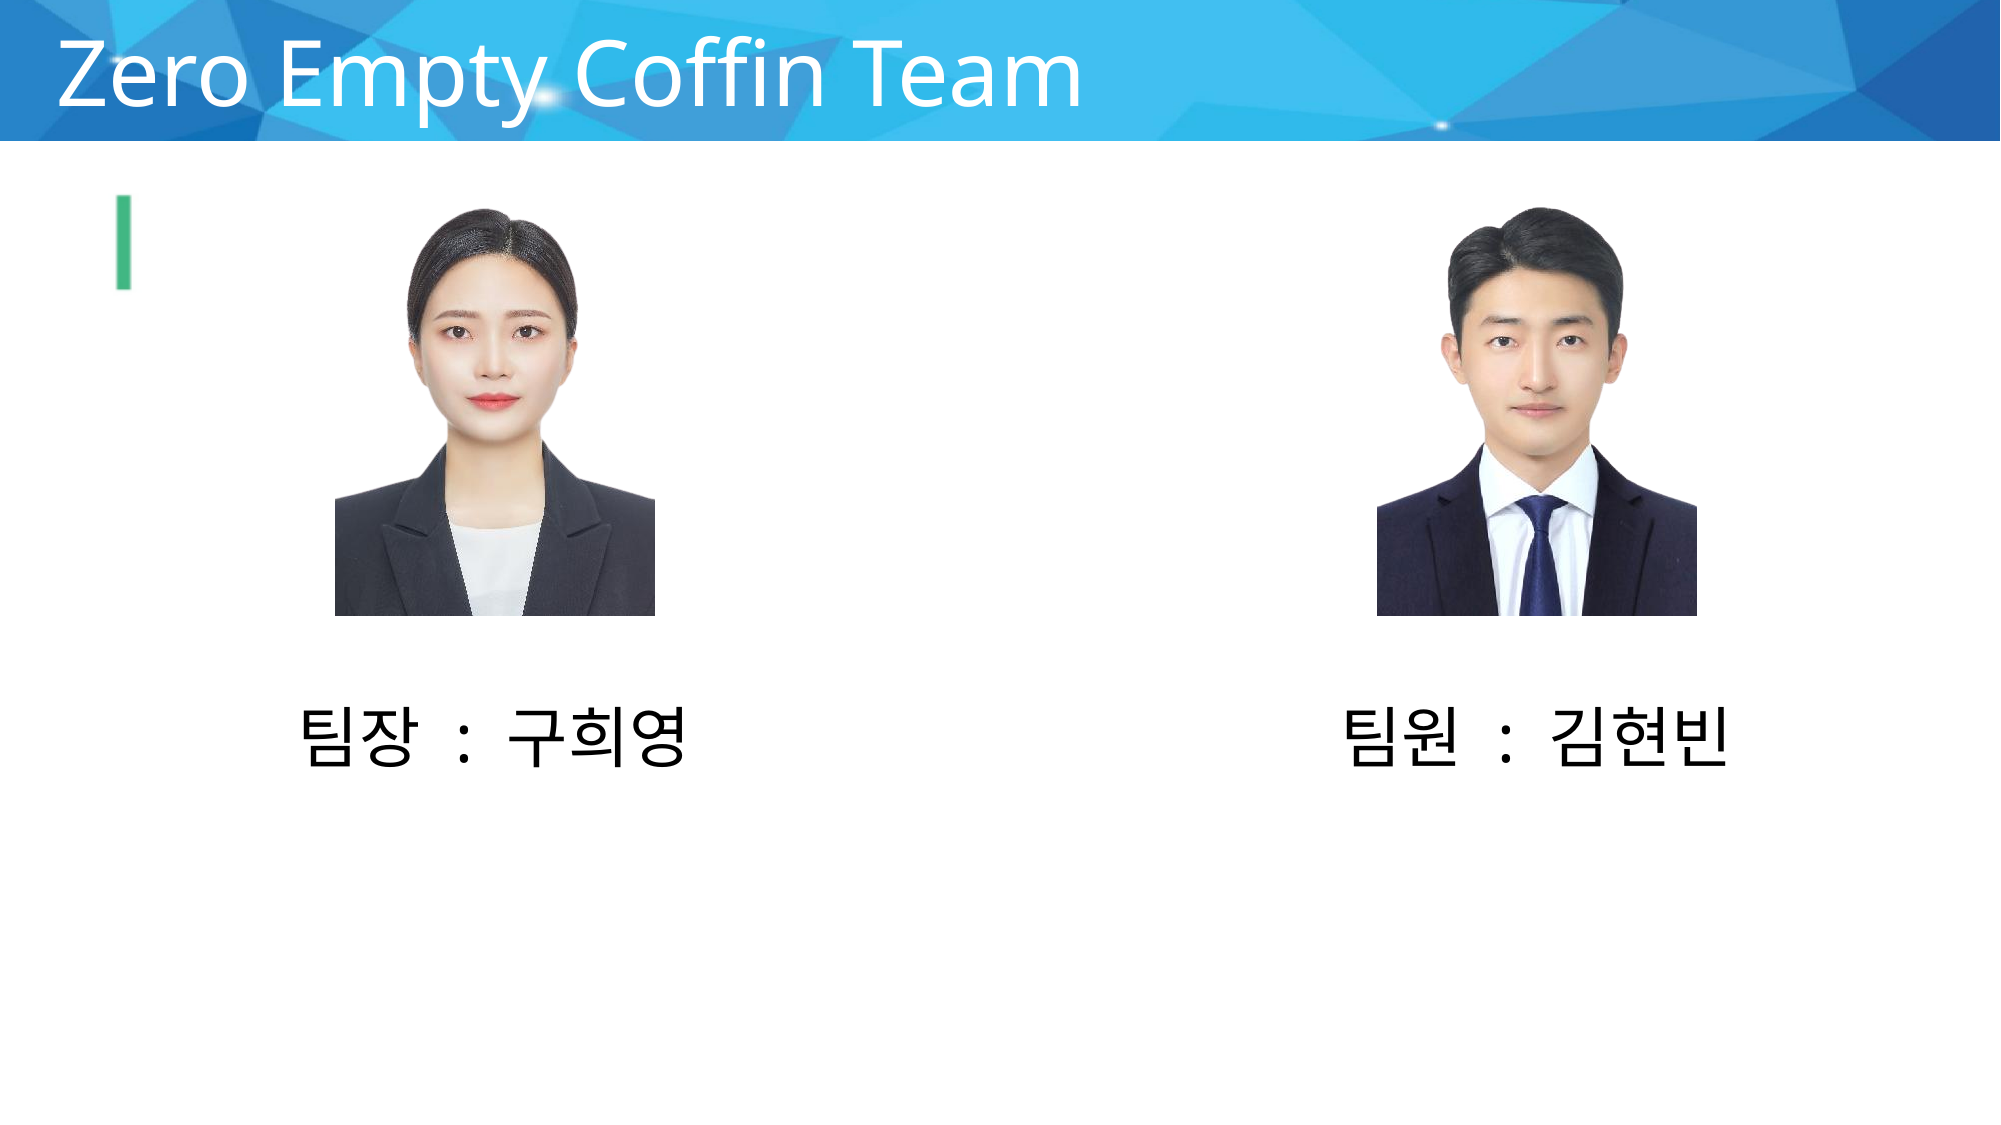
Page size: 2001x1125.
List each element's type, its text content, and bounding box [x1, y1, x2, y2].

picture [1377, 189, 1697, 616]
text_box 팀장 : 구희영 [281, 688, 708, 783]
picture [334, 190, 655, 616]
picture [0, 0, 2000, 141]
text_box 팀원 : 김현빈 [1323, 688, 1750, 783]
picture [108, 167, 143, 318]
